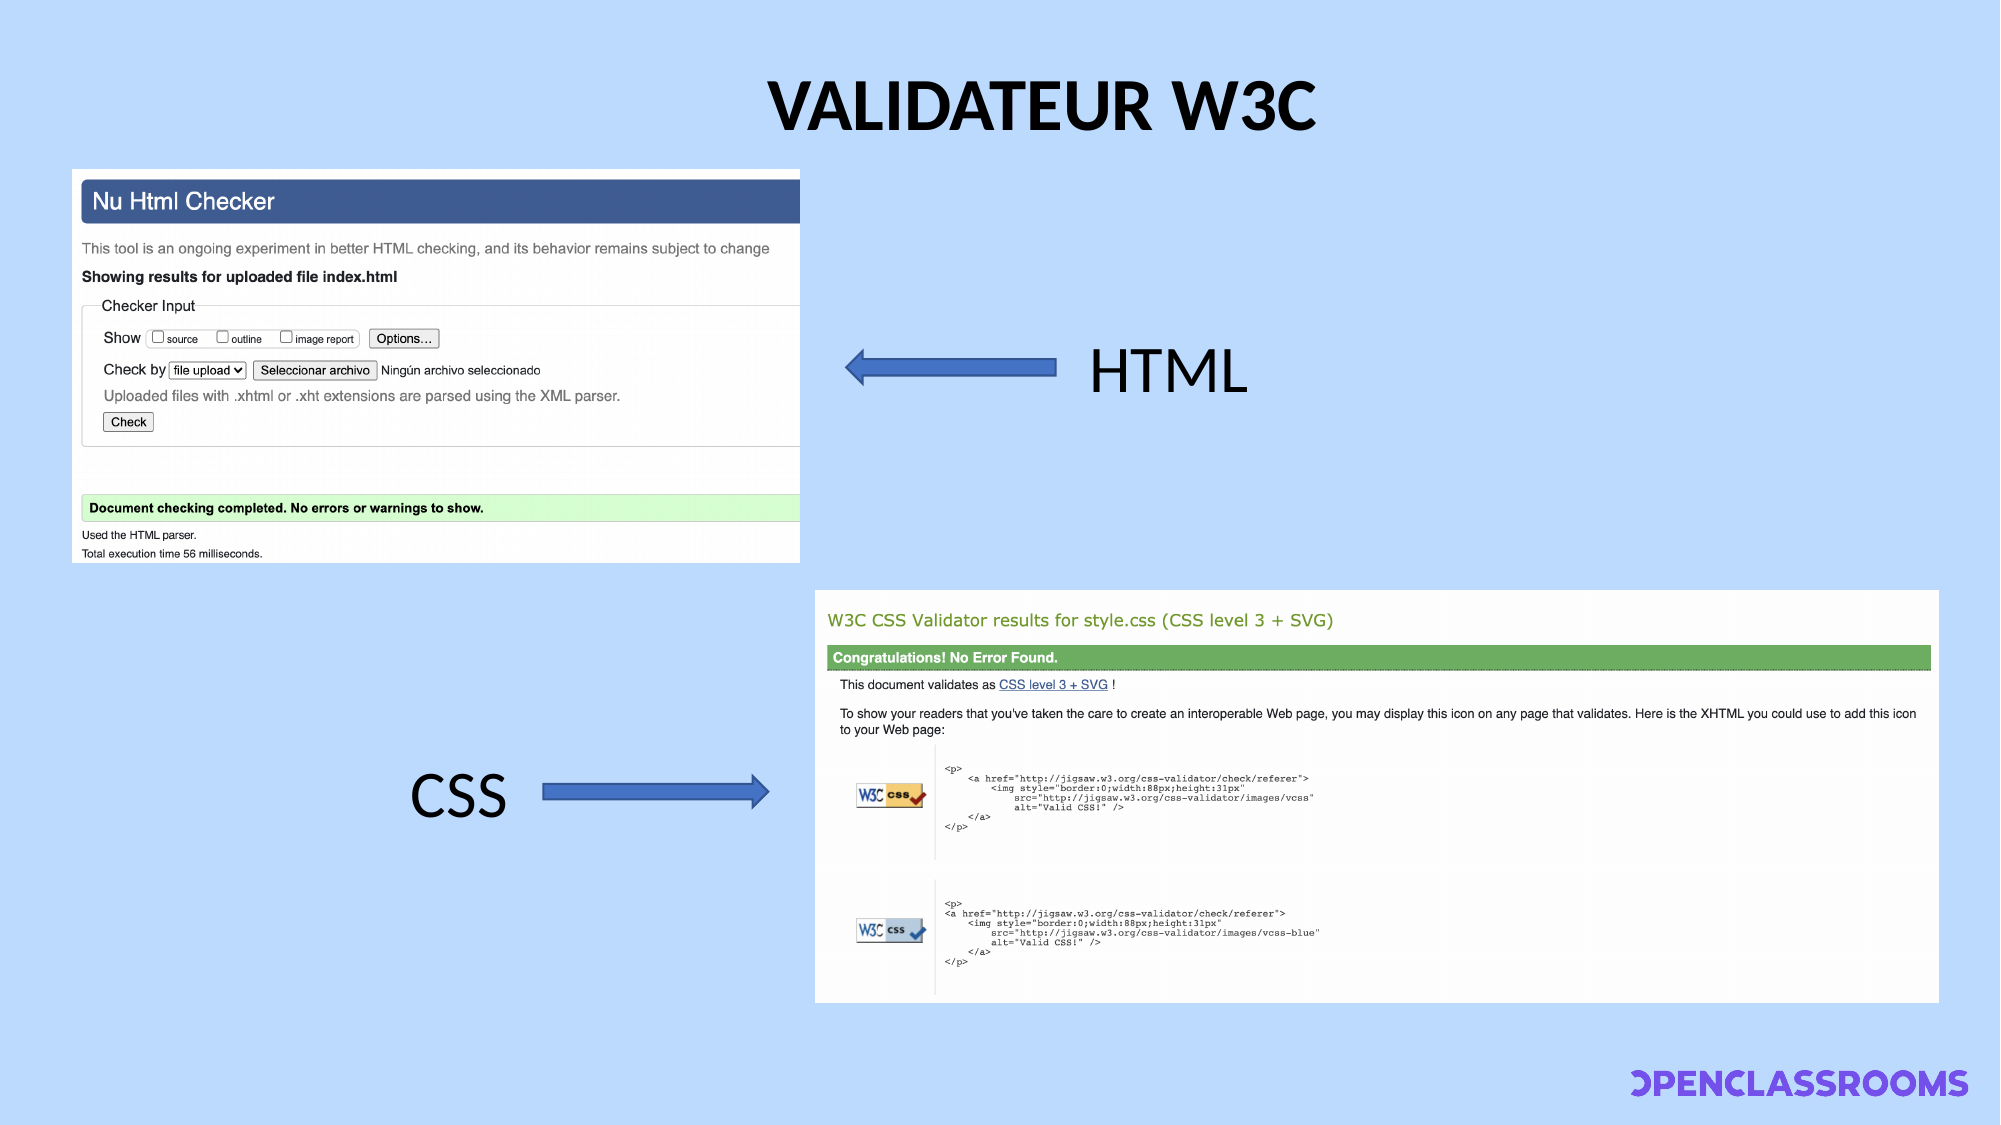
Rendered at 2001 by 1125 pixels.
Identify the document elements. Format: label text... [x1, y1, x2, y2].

picture [1629, 1061, 1970, 1103]
text_box HTML [1074, 318, 1359, 413]
text_box VALIDATEUR W3C [726, 48, 1358, 199]
text_box [542, 773, 770, 810]
text_box [844, 348, 1057, 387]
picture [72, 169, 800, 563]
text_box CSS [396, 743, 565, 839]
picture [815, 590, 1939, 1003]
